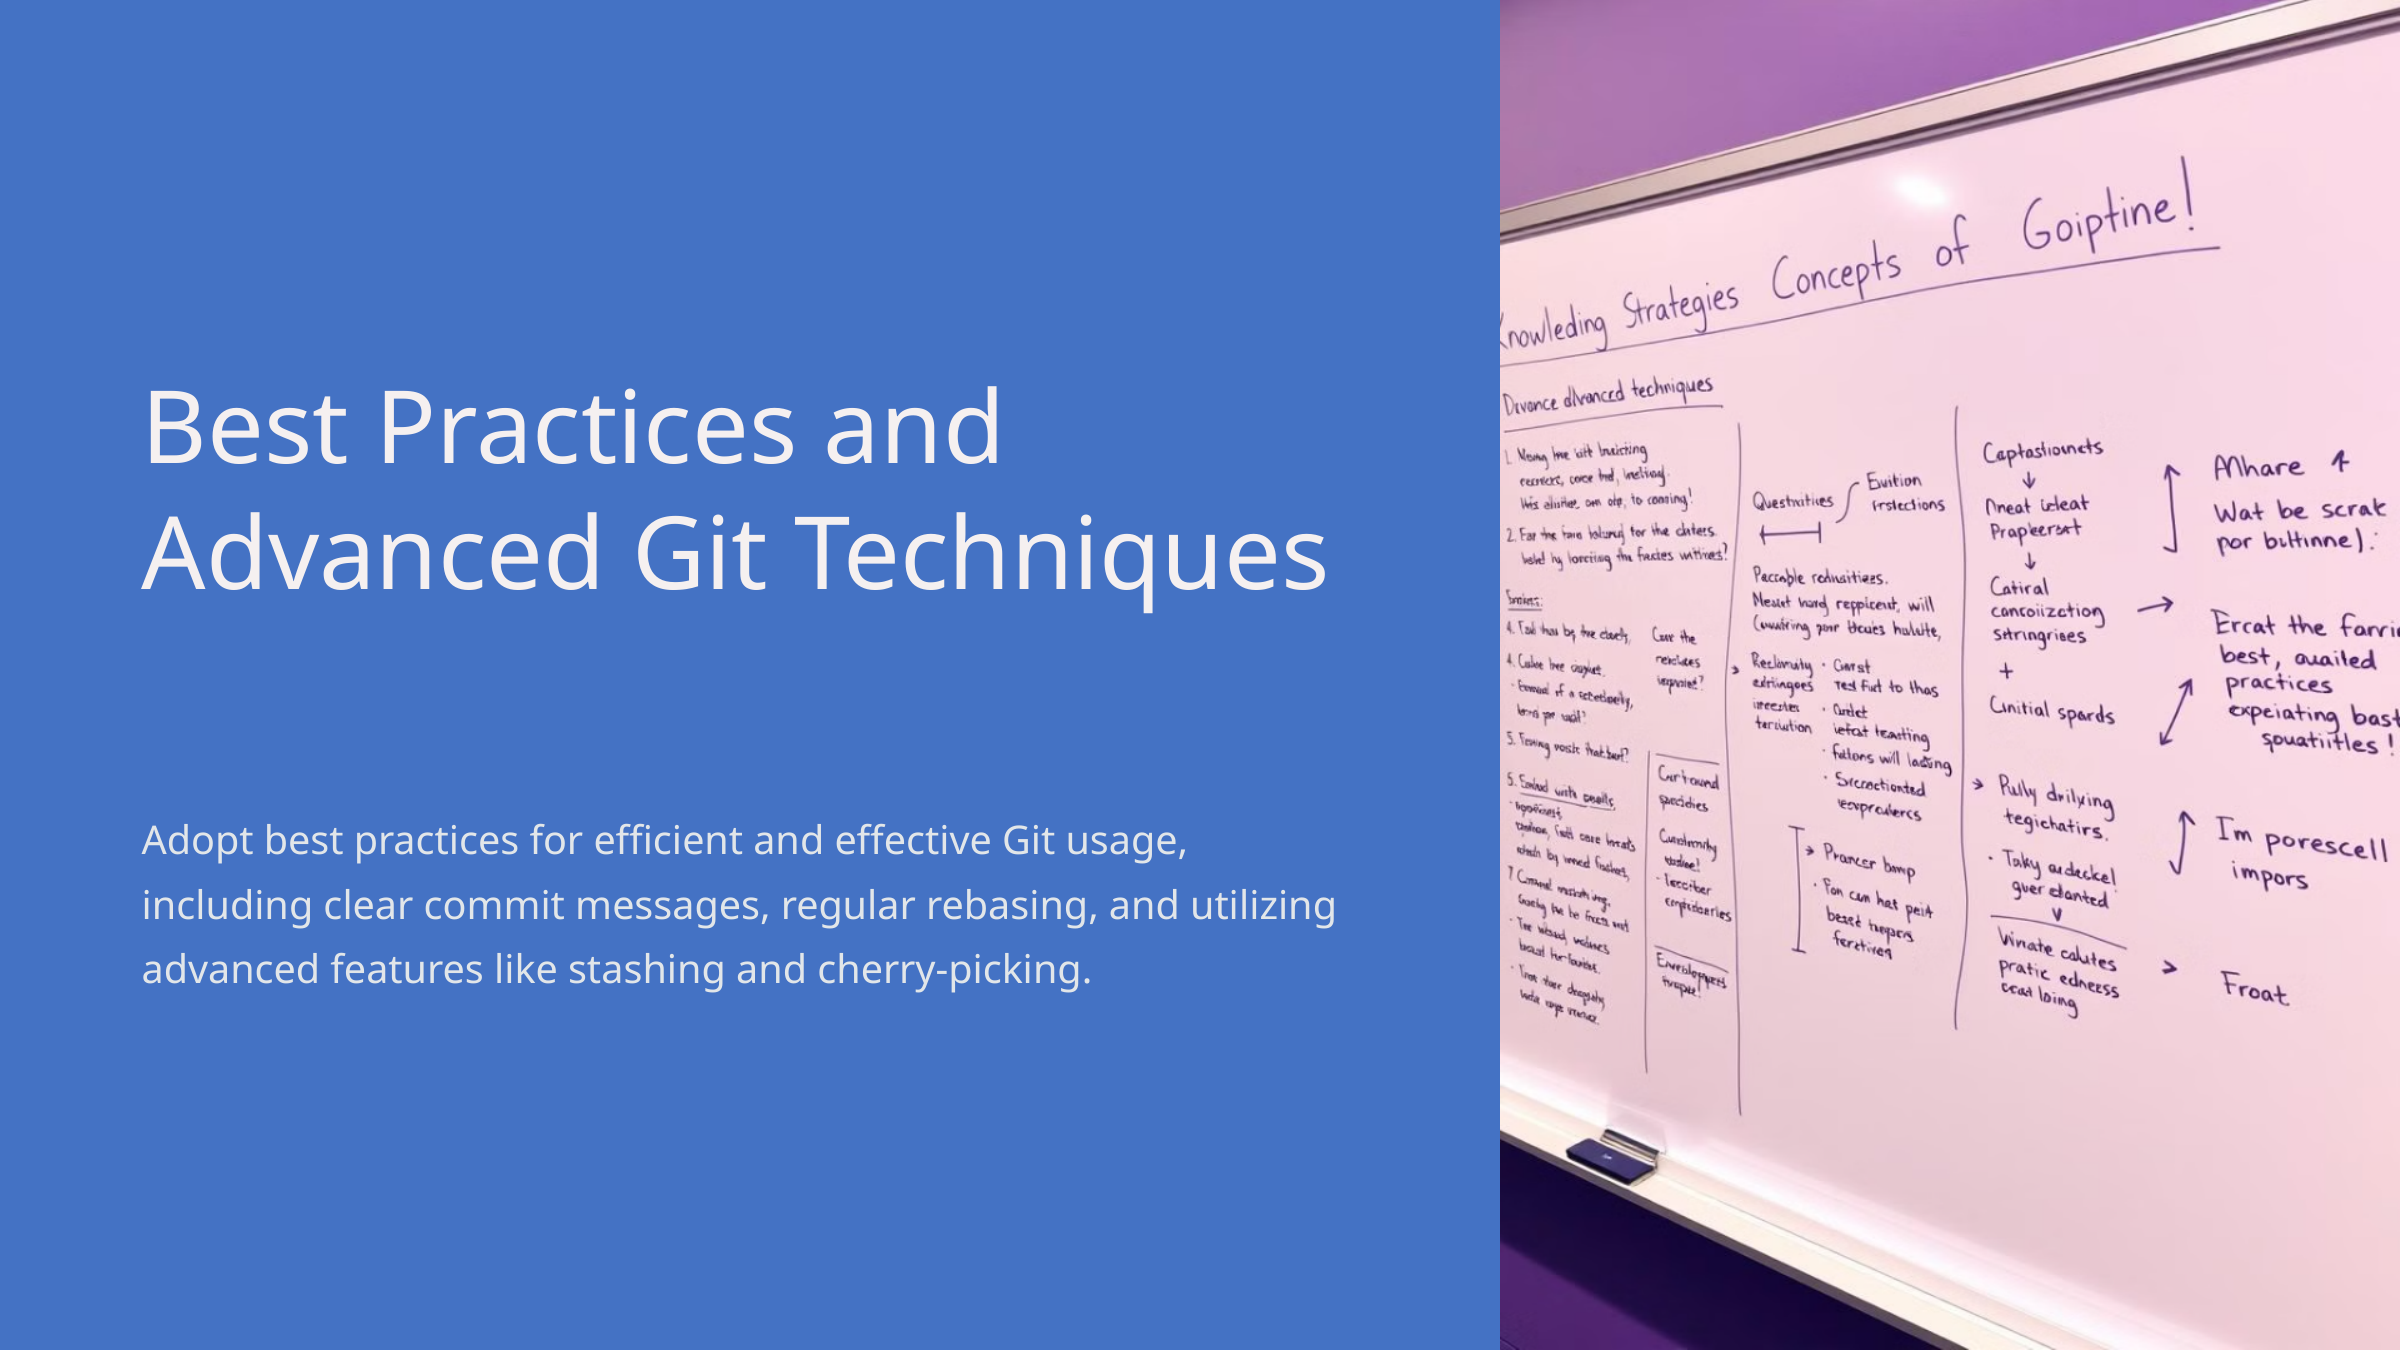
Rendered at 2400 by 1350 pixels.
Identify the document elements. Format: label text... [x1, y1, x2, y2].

text_box Adopt best practices for efficient and effective Git usage, including clear commit messages, regular rebasing, and utilizing advanced features like stashing and cherry-picking. [141, 797, 1359, 993]
picture [1499, 0, 2400, 1350]
text_box Best Practices and Advanced Git Techniques [141, 357, 1359, 738]
